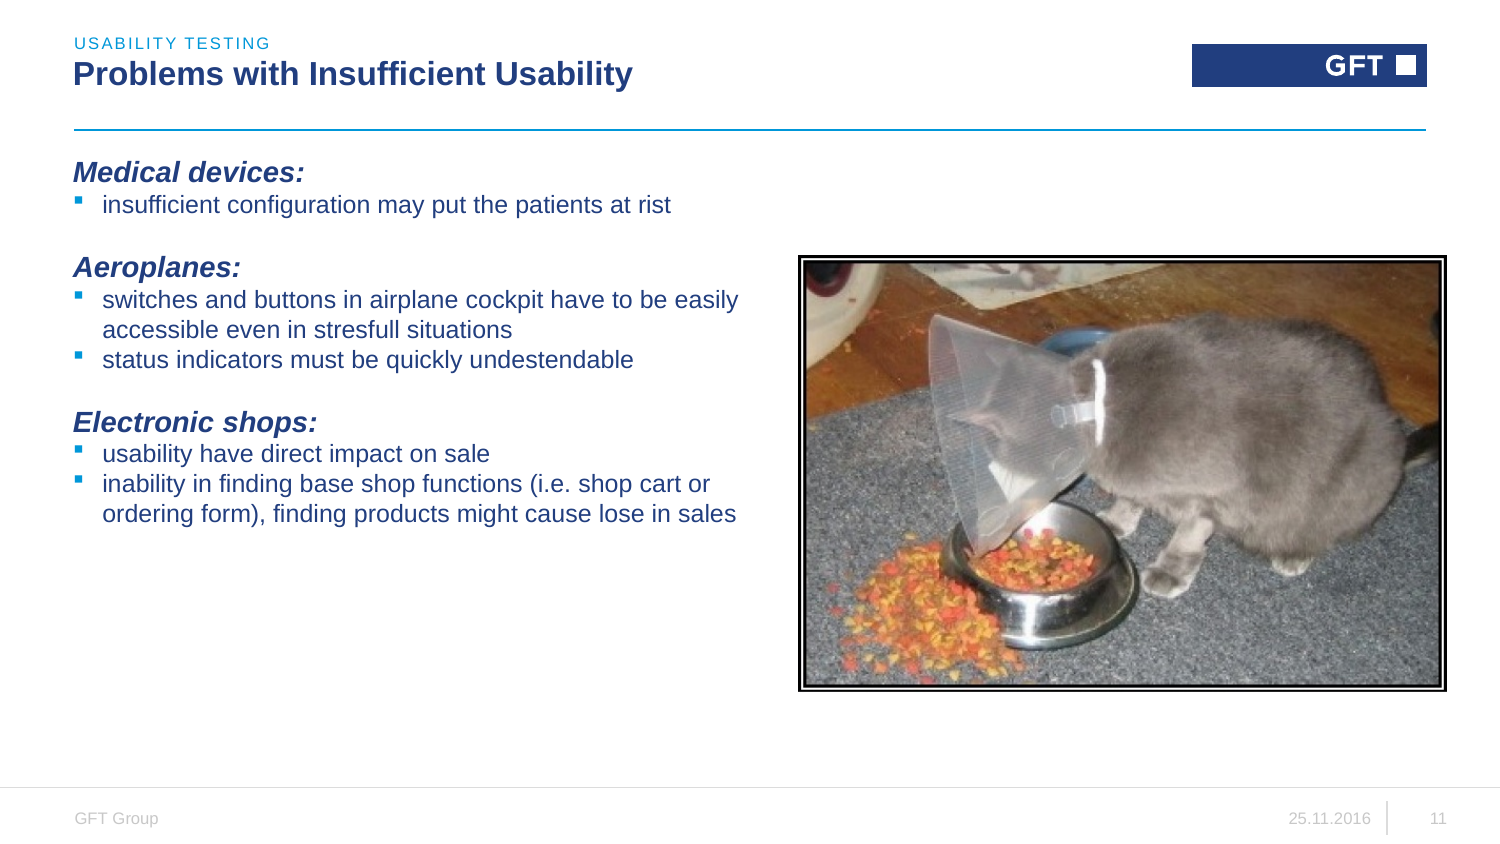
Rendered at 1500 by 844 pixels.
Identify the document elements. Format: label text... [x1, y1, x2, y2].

list Medical devices: insufficient configuration may put the patients at rist Aeroplanes: switches and buttons in airplane cockpit have to be easily accessible even in stresfull situations status indicators must be quickly undestendable Electronic shops: usability have direct impact on sale inability in finding base shop functions (i.e. shop cart or ordering form), finding products might cause lose in sales [72, 153, 762, 686]
title Problems with Insufficient Usability [72, 56, 1171, 94]
picture [798, 255, 1447, 694]
list Usability Testing [74, 32, 1172, 53]
